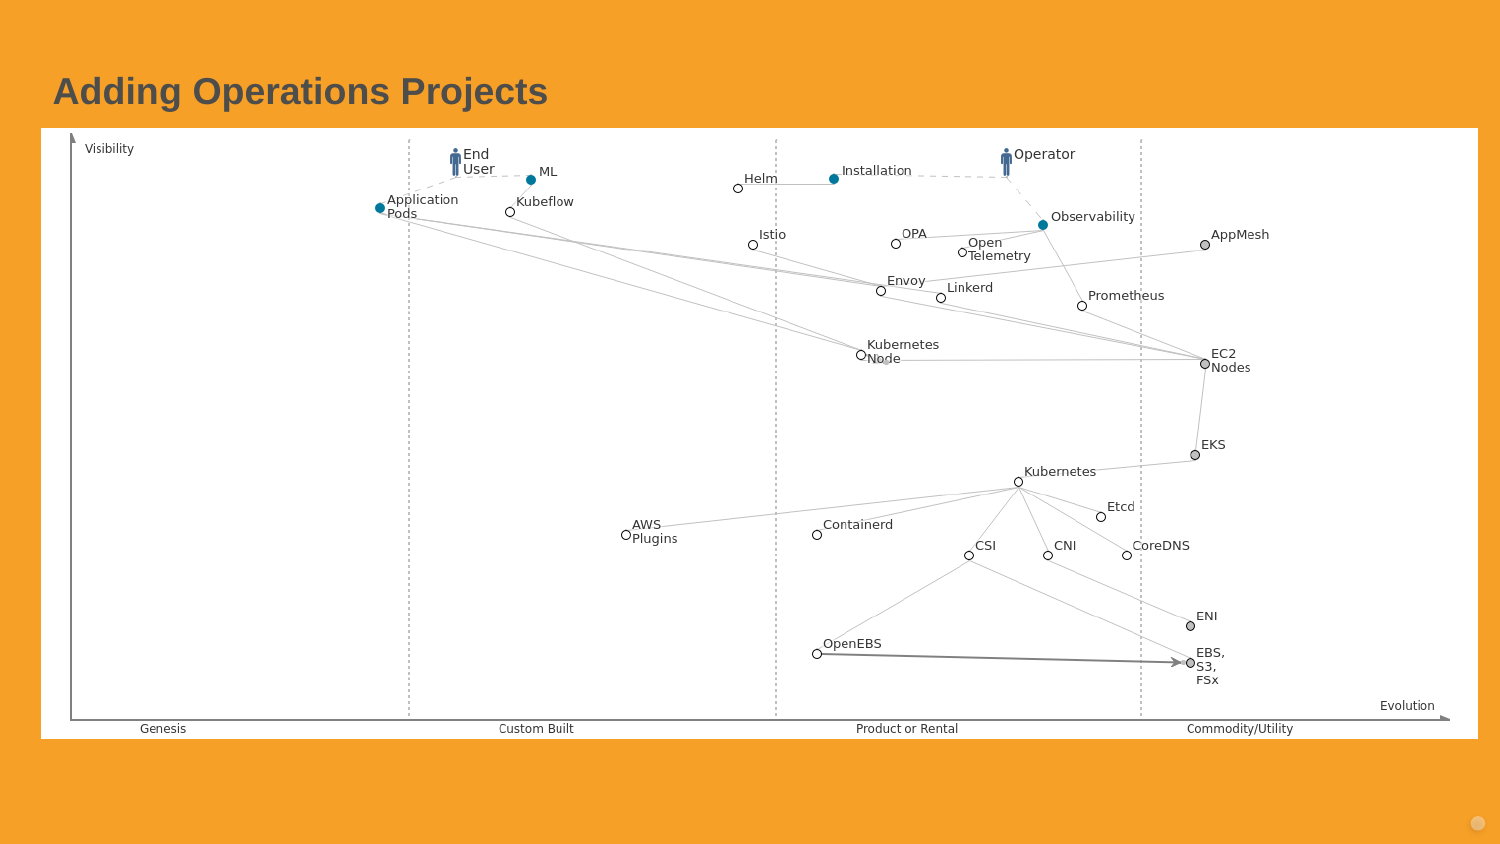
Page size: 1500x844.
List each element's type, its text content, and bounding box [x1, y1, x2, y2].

text_box [1469, 815, 1486, 832]
picture [41, 128, 1479, 739]
text_box Adding Operations Projects [37, 59, 1261, 130]
